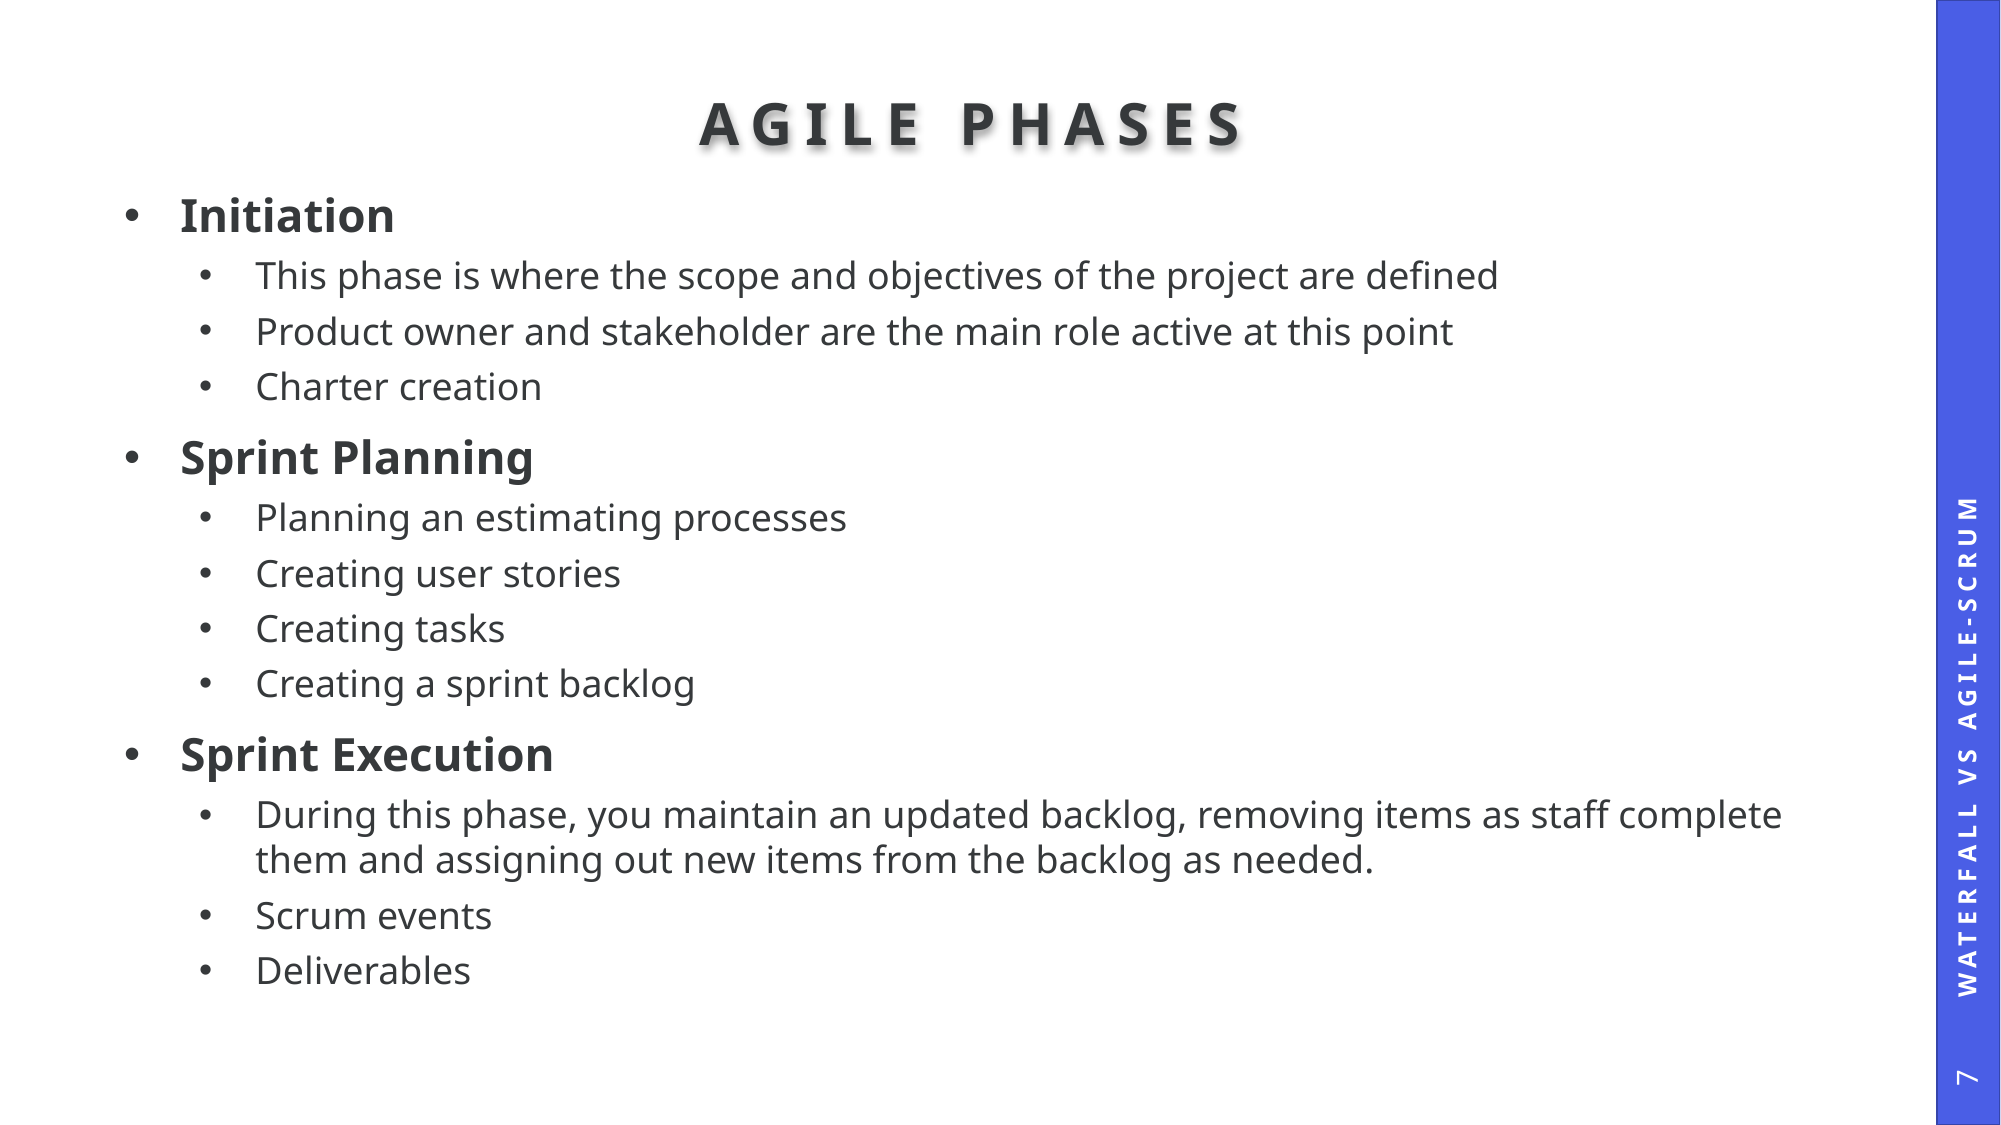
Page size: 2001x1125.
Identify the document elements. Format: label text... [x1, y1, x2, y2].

title Agile Phases [139, 84, 1800, 169]
slide_number 7 [1937, 1032, 2000, 1125]
footer Waterfall vs Agile-Scrum [1937, 0, 2000, 1032]
list Initiation This phase is where the scope and objectives of the project are defined Product owner and stakeholder are the main role active at this point Charter creation Sprint Planning Planning an estimating processes Creating user stories Creating tasks Creating a sprint backlog Sprint Execution During this phase, you maintain an updated backlog, removing items as staff complete them and assigning out new items from the backlog as needed. Scrum events Deliverables [124, 186, 1786, 1087]
